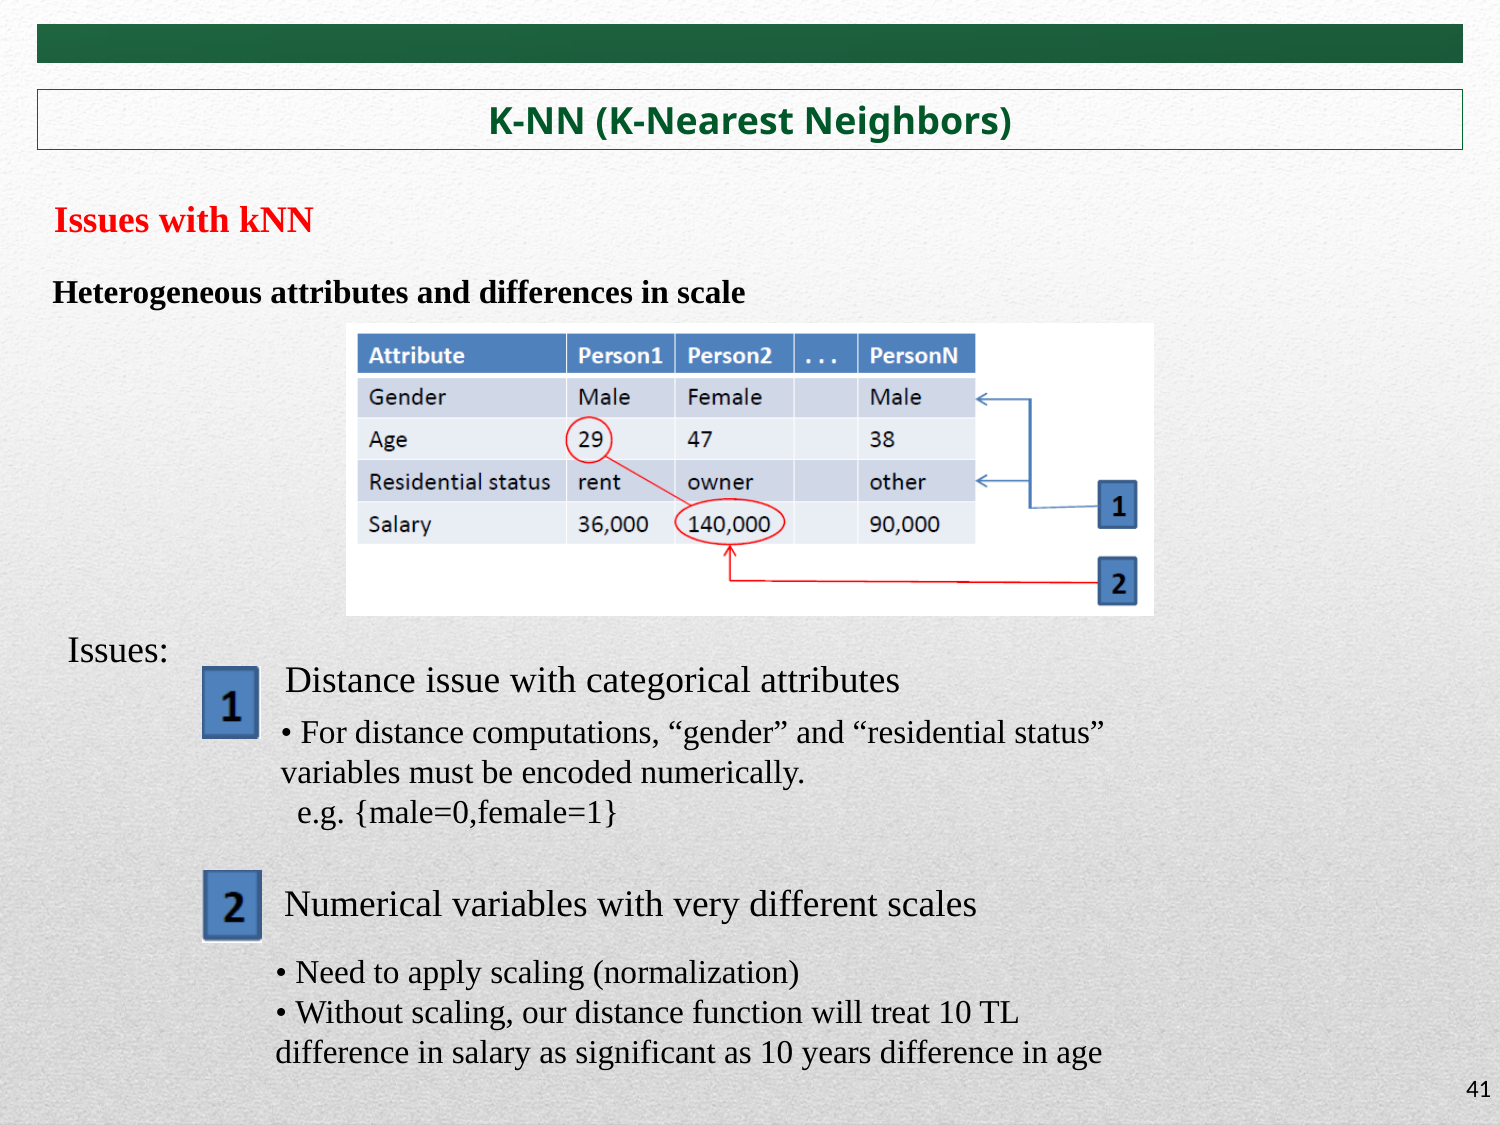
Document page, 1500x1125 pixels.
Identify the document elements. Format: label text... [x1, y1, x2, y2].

text_box • For distance computations, “gender” and “residential status” variables must be encoded numerically. e.g. {male=0,female=1} [265, 703, 1463, 838]
text_box Issues with kNN [39, 187, 329, 248]
text_box Issues: [52, 617, 185, 678]
picture [202, 665, 262, 739]
title K-NN (K-Nearest Neighbors) [37, 89, 1463, 150]
text_box Numerical variables with very different scales [269, 871, 994, 932]
picture [201, 869, 263, 944]
picture [346, 322, 1154, 617]
text_box • Need to apply scaling (normalization) • Without scaling, our distance function will treat 10 TL difference in salary as significant as 10 years difference in age [260, 942, 1437, 1078]
picture [37, 24, 1463, 63]
text_box Distance issue with categorical attributes [270, 647, 917, 703]
text_box Heterogeneous attributes and differences in scale [37, 262, 1100, 318]
slide_number 41 [1381, 1065, 1500, 1125]
